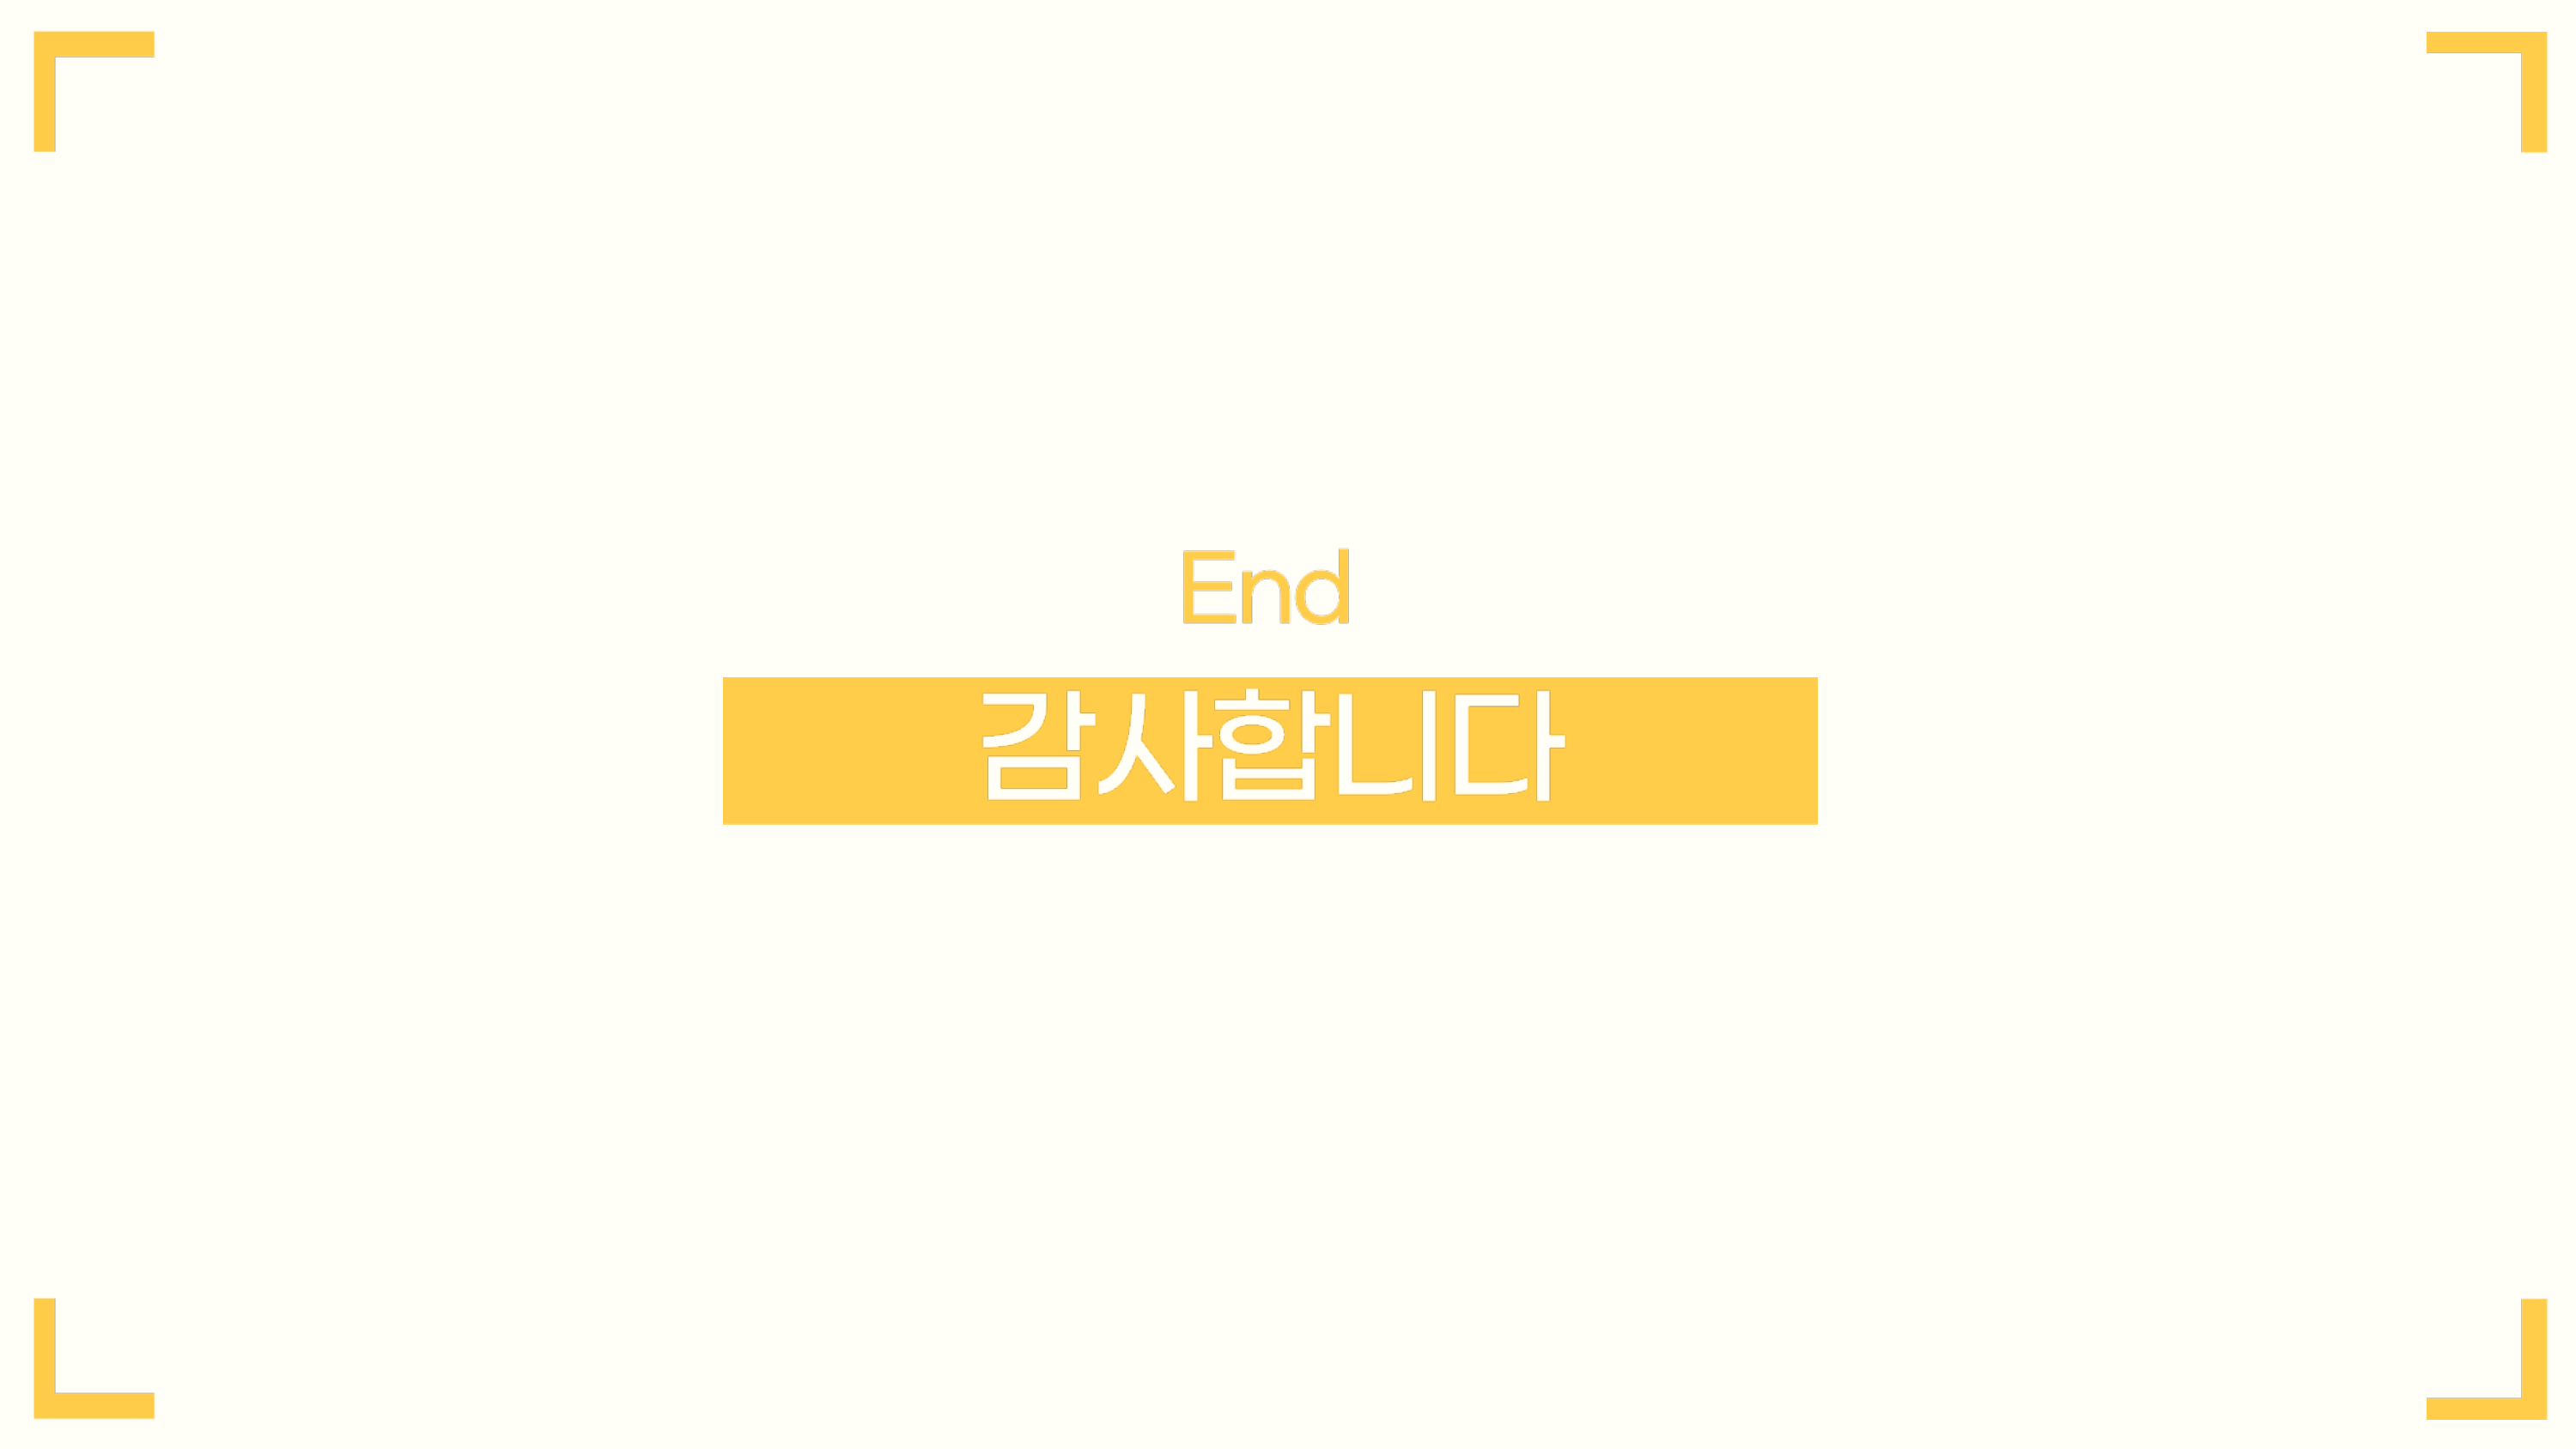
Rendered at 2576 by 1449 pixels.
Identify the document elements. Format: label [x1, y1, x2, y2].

text_box [2427, 32, 2549, 154]
text_box [33, 1298, 155, 1420]
text_box [2427, 1298, 2549, 1420]
picture [109, 494, 2018, 939]
text_box [33, 30, 155, 152]
